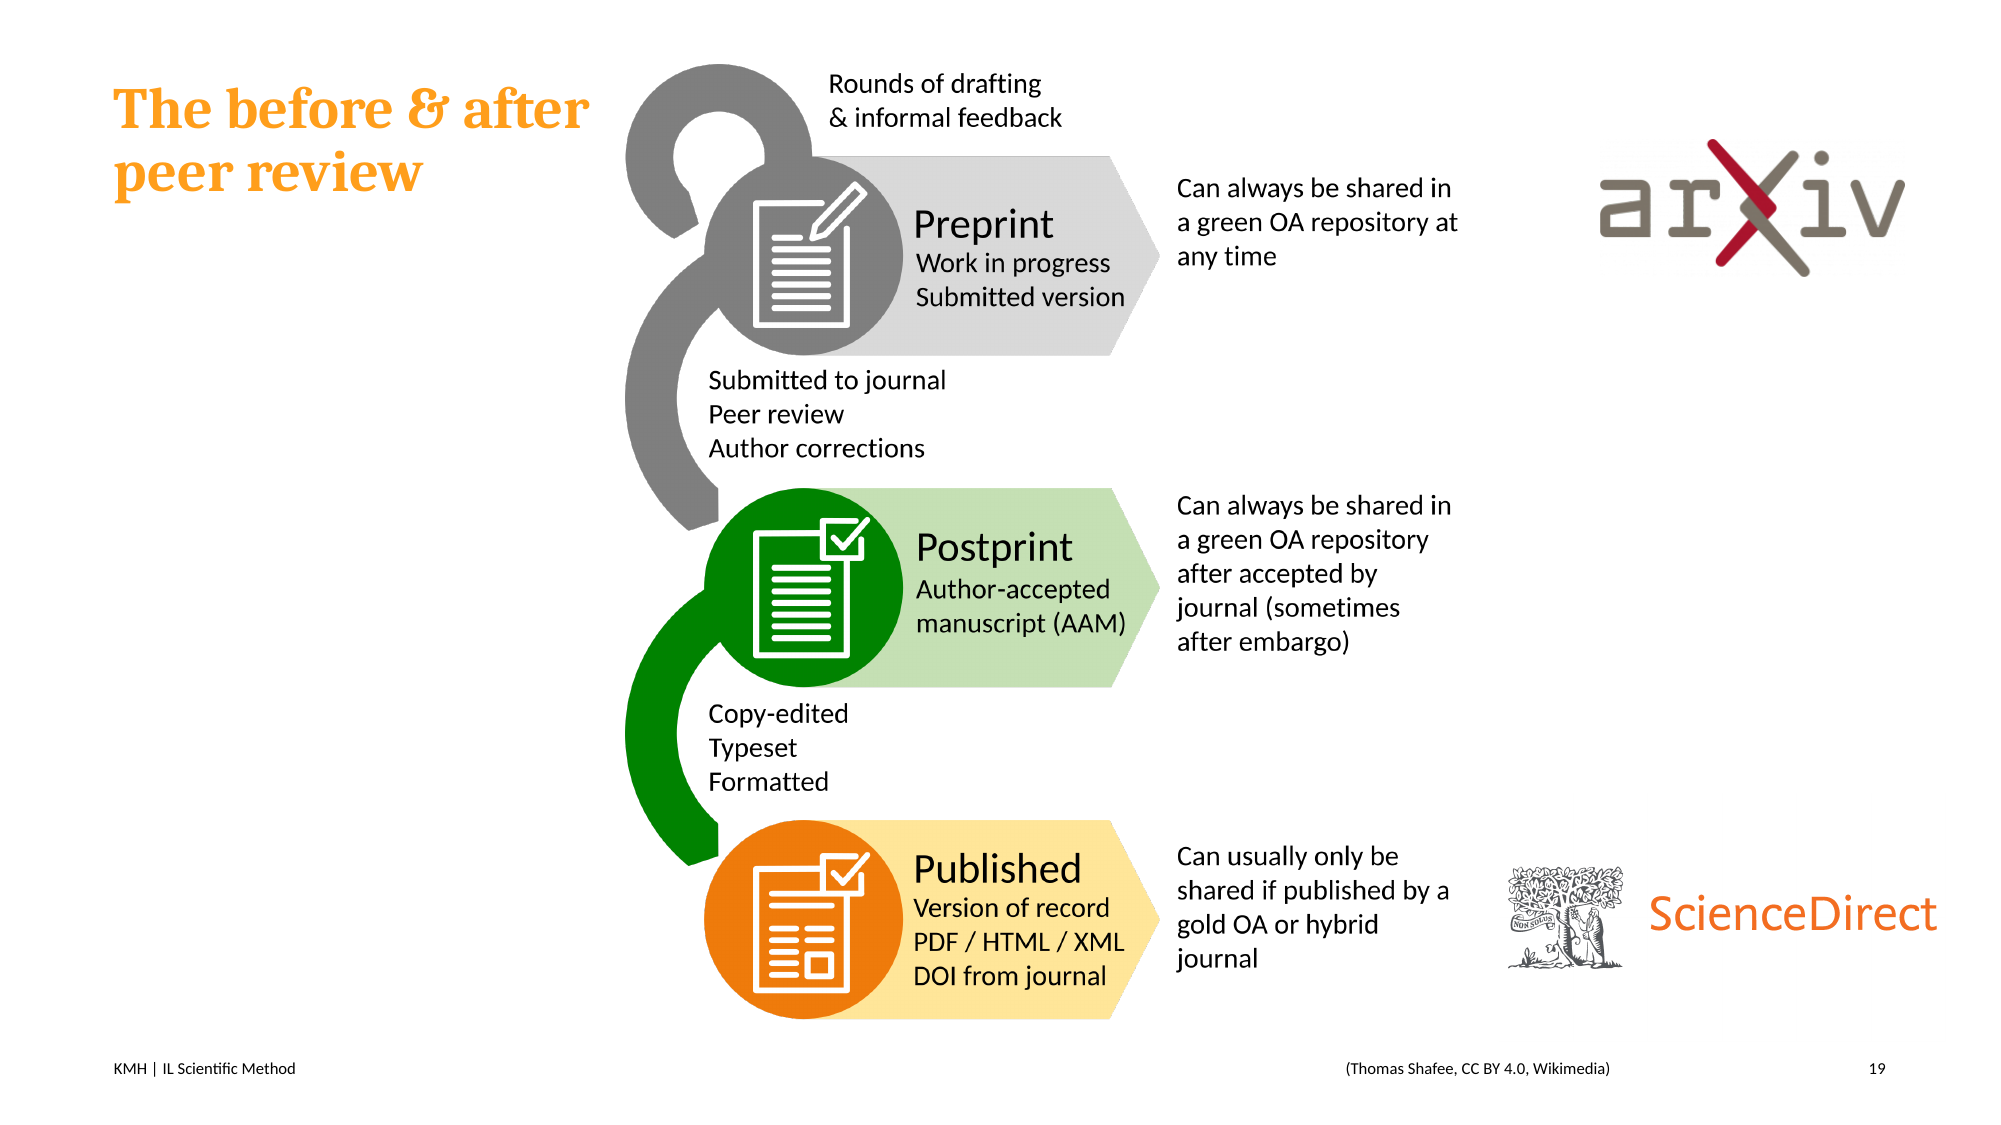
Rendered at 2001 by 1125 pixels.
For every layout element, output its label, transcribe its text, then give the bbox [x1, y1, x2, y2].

picture [1499, 793, 1947, 1042]
slide_number 19 [1803, 1056, 1886, 1080]
title The before & after peer review [114, 78, 600, 209]
footer KMH | IL Scientific Method [114, 1056, 953, 1080]
picture [1600, 70, 1905, 277]
slide_number (Thomas Shafee, CC BY 4.0, Wikimedia) [1177, 1056, 1780, 1080]
picture [616, 55, 1467, 1028]
